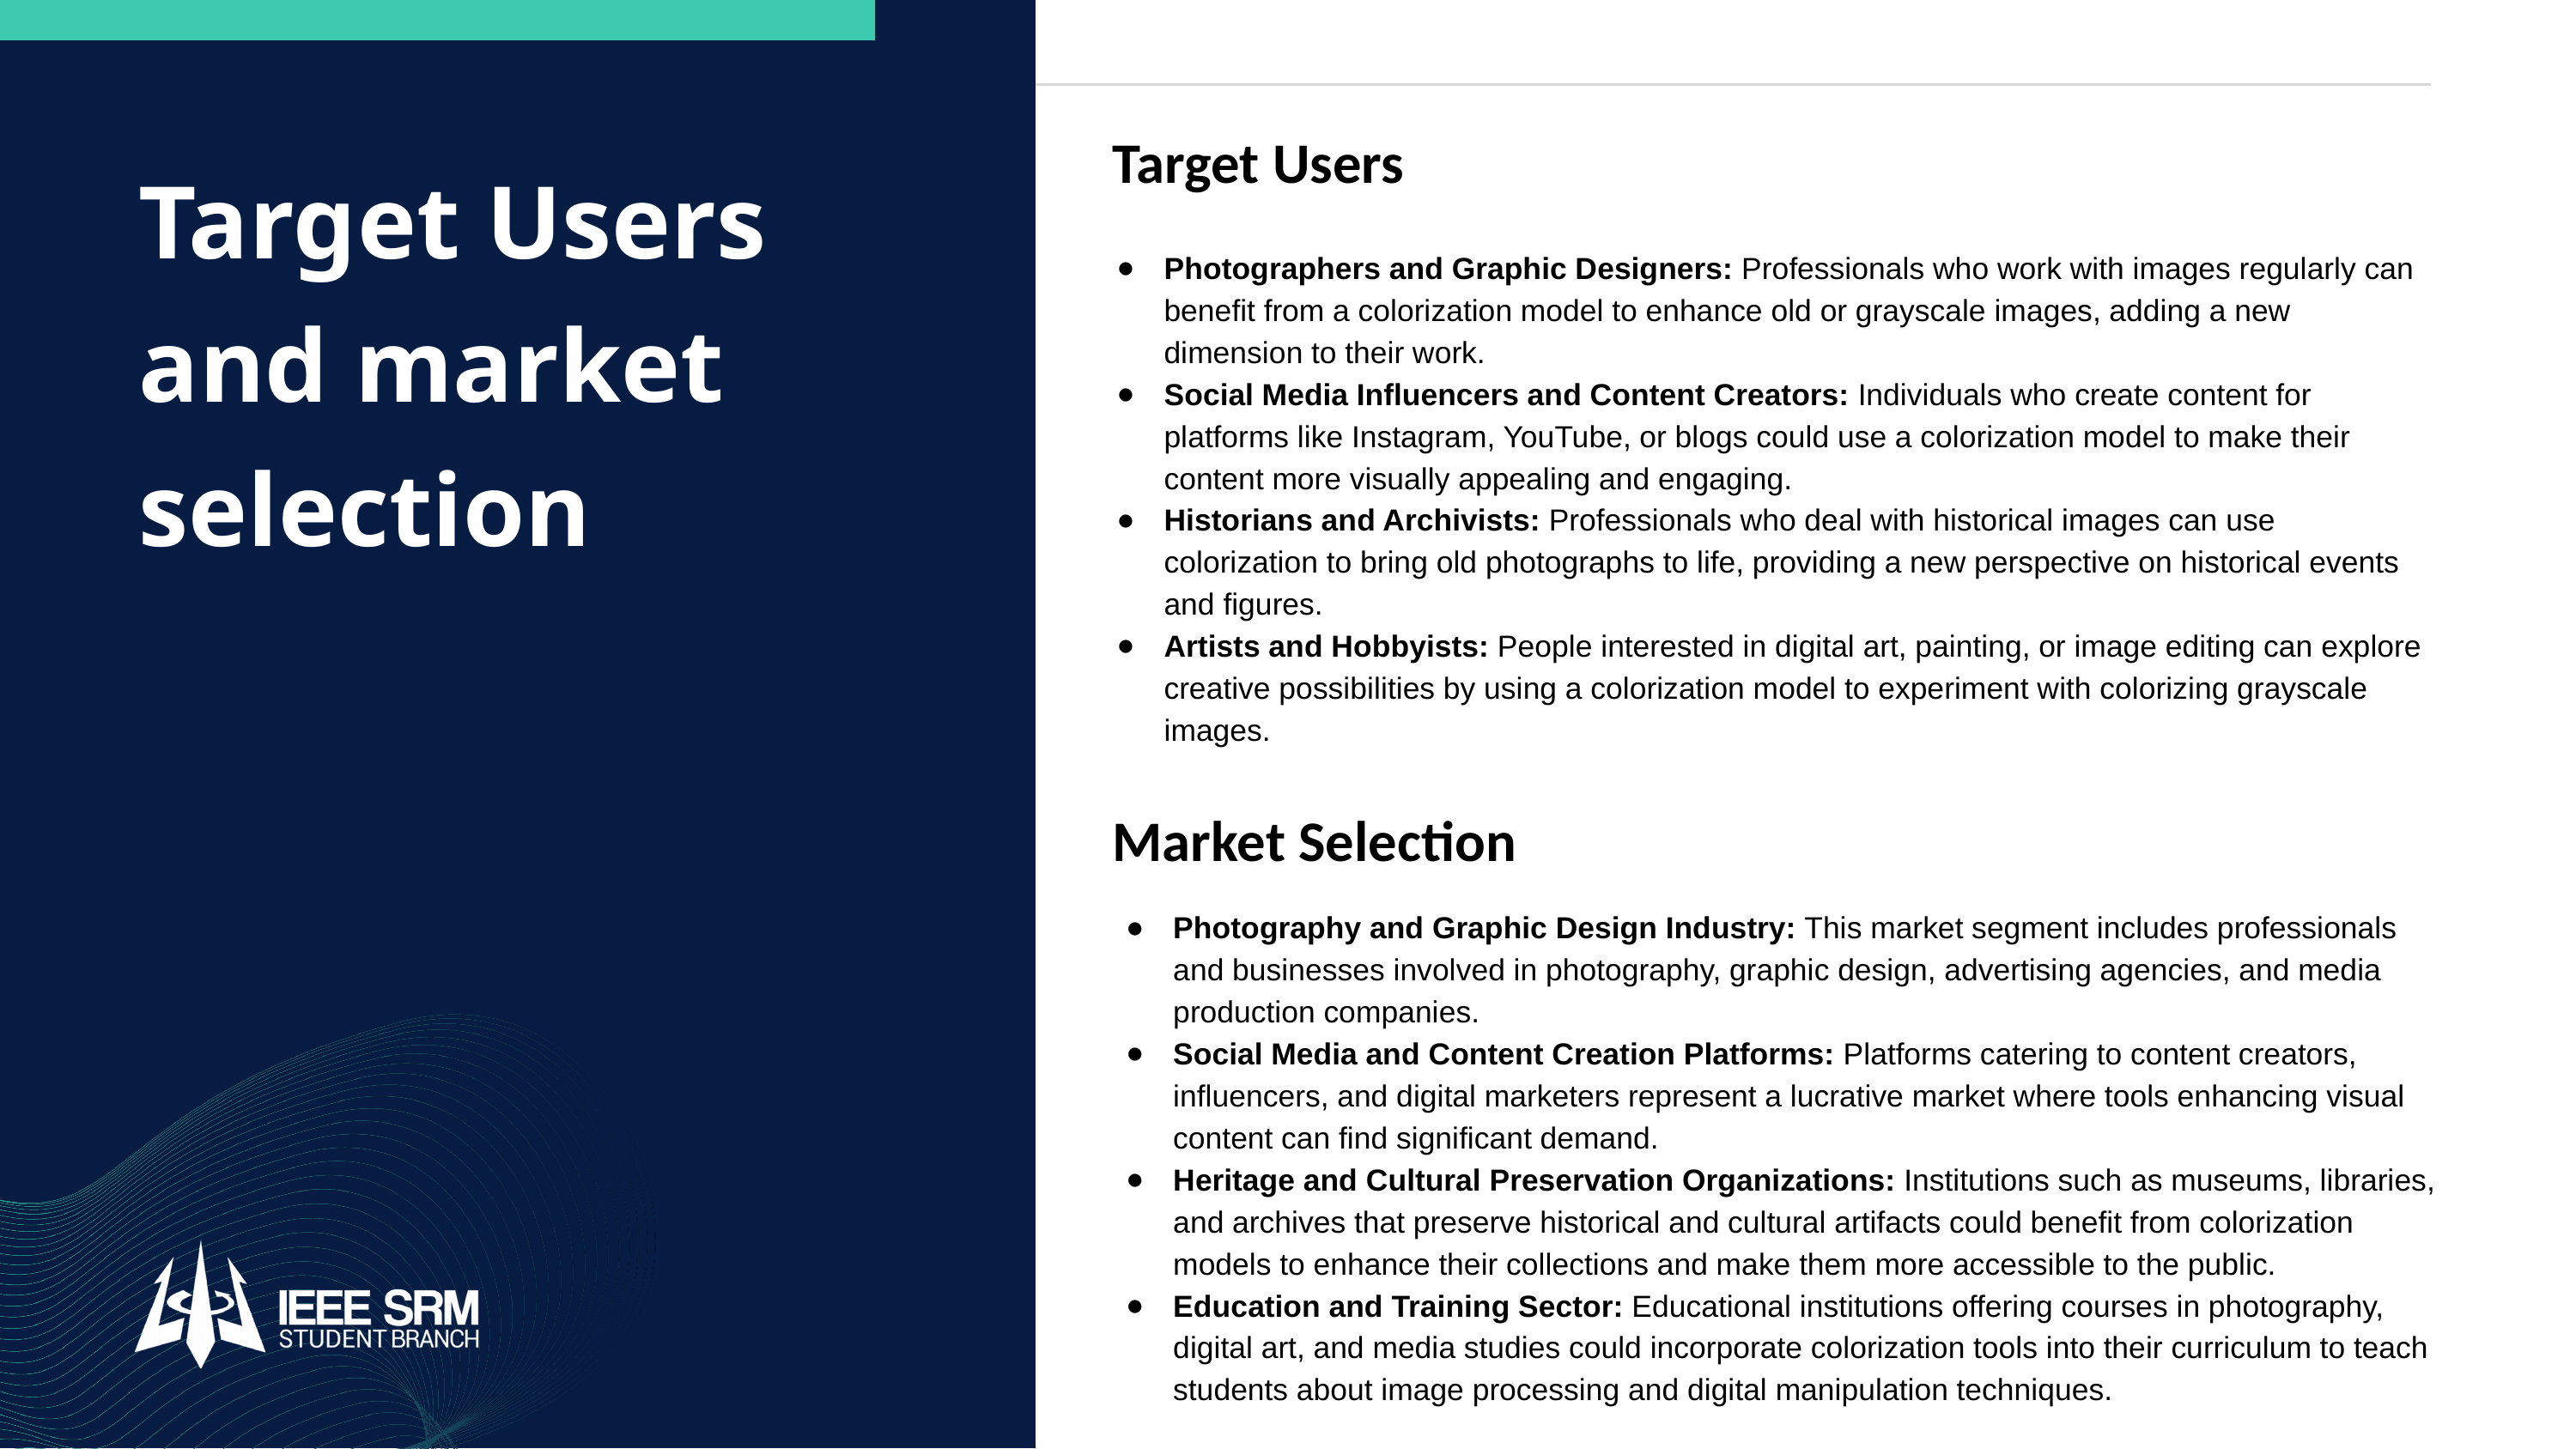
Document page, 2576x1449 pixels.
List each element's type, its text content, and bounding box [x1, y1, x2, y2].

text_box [0, 0, 876, 41]
text_box Market Selection [1099, 791, 2136, 893]
text_box Photography and Graphic Design Industry: This market segment includes professionals and businesses involved in photography, graphic design, advertising agencies, and media production companies. Social Media and Content Creation Platforms: Platforms catering to content creators, influencers, and digital marketers represent a lucrative market where tools enhancing visual content can find significant demand. Heritage and Cultural Preservation Organizations: Institutions such as museums, libraries, and archives that preserve historical and cultural artifacts could benefit from colorization models to enhance their collections and make them more accessible to the public. Education and Training Sector: Educational institutions offering courses in photography, digital art, and media studies could incorporate colorization tools into their curriculum to teach students about image processing and digital manipulation techniques. [1109, 903, 2440, 1449]
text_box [0, 0, 1036, 1449]
text_box Target Users [1099, 113, 2136, 215]
text_box Photographers and Graphic Designers: Professionals who work with images regularly can benefit from a colorization model to enhance old or grayscale images, adding a new dimension to their work. Social Media Influencers and Content Creators: Individuals who create content for platforms like Instagram, YouTube, or blogs could use a colorization model to make their content more visually appealing and engaging. Historians and Archivists: Professionals who deal with historical images can use colorization to bring old photographs to life, providing a new perspective on historical events and figures. Artists and Hobbyists: People interested in digital art, painting, or image editing can explore creative possibilities by using a colorization model to experiment with colorizing grayscale images. [1099, 243, 2432, 809]
picture [118, 1223, 494, 1379]
